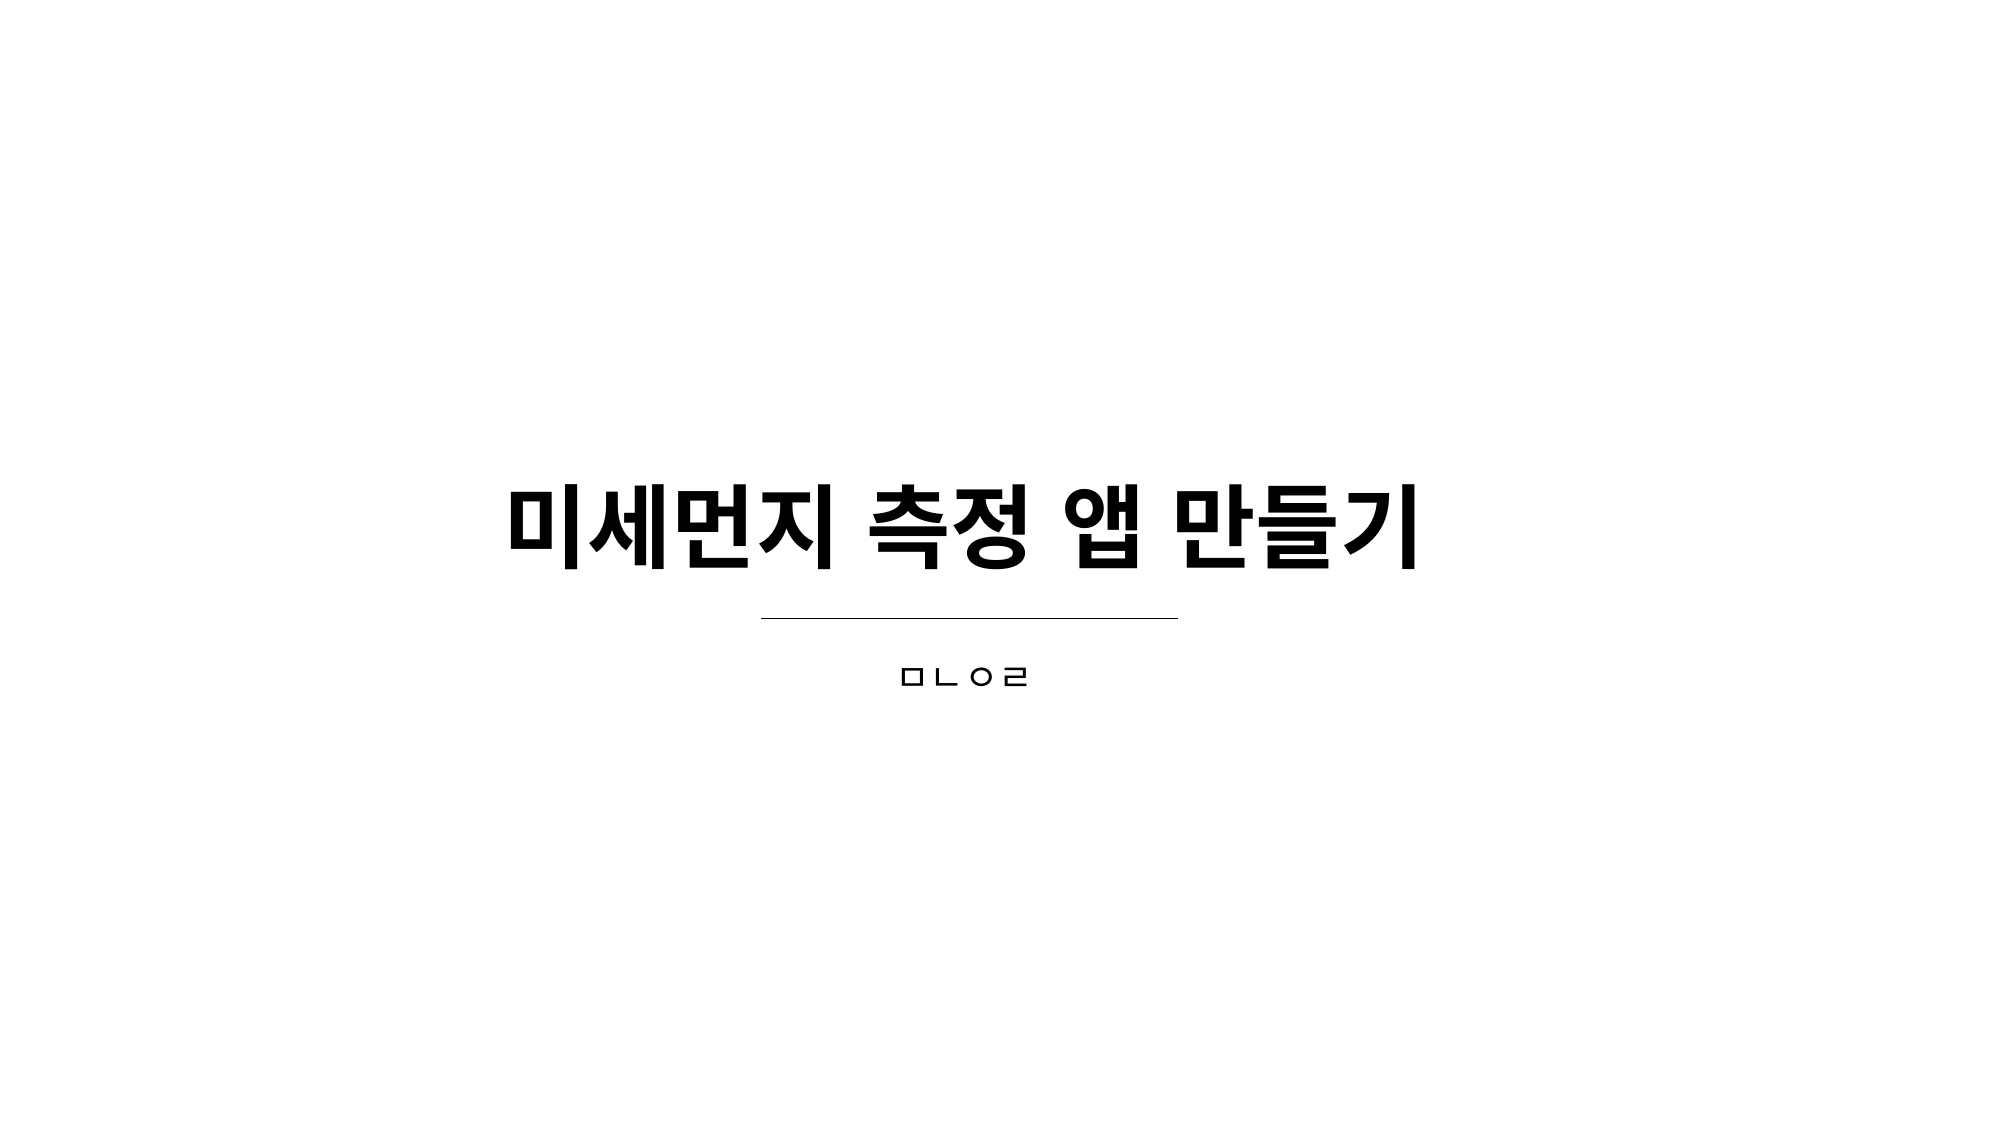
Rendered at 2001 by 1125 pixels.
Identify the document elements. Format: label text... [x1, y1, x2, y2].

text_box 미세먼지 측정 앱 만들기 [488, 462, 1441, 588]
text_box ㅁㄴㅇㄹ [880, 647, 1048, 707]
